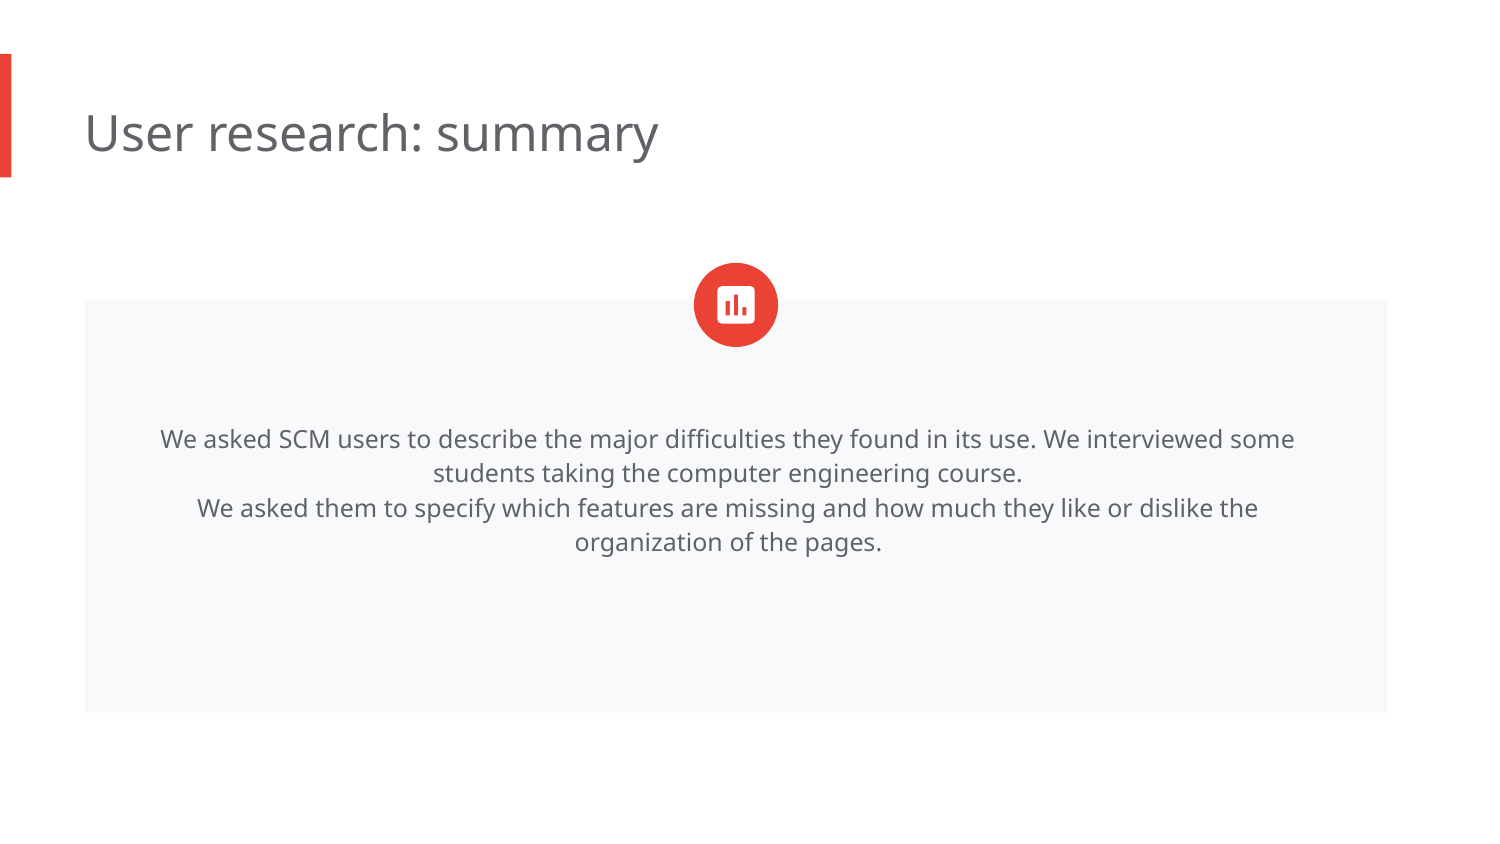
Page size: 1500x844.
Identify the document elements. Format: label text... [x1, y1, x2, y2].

text_box [693, 262, 779, 348]
text_box [717, 286, 755, 324]
text_box User research: summary [84, 85, 1095, 176]
text_box [84, 300, 1388, 713]
text_box We asked SCM users to describe the major difficulties they found in its use. We interviewed some students taking the computer engineering course. We asked them to specify which features are missing and how much they like or dislike the organization of the pages. [150, 403, 1322, 572]
